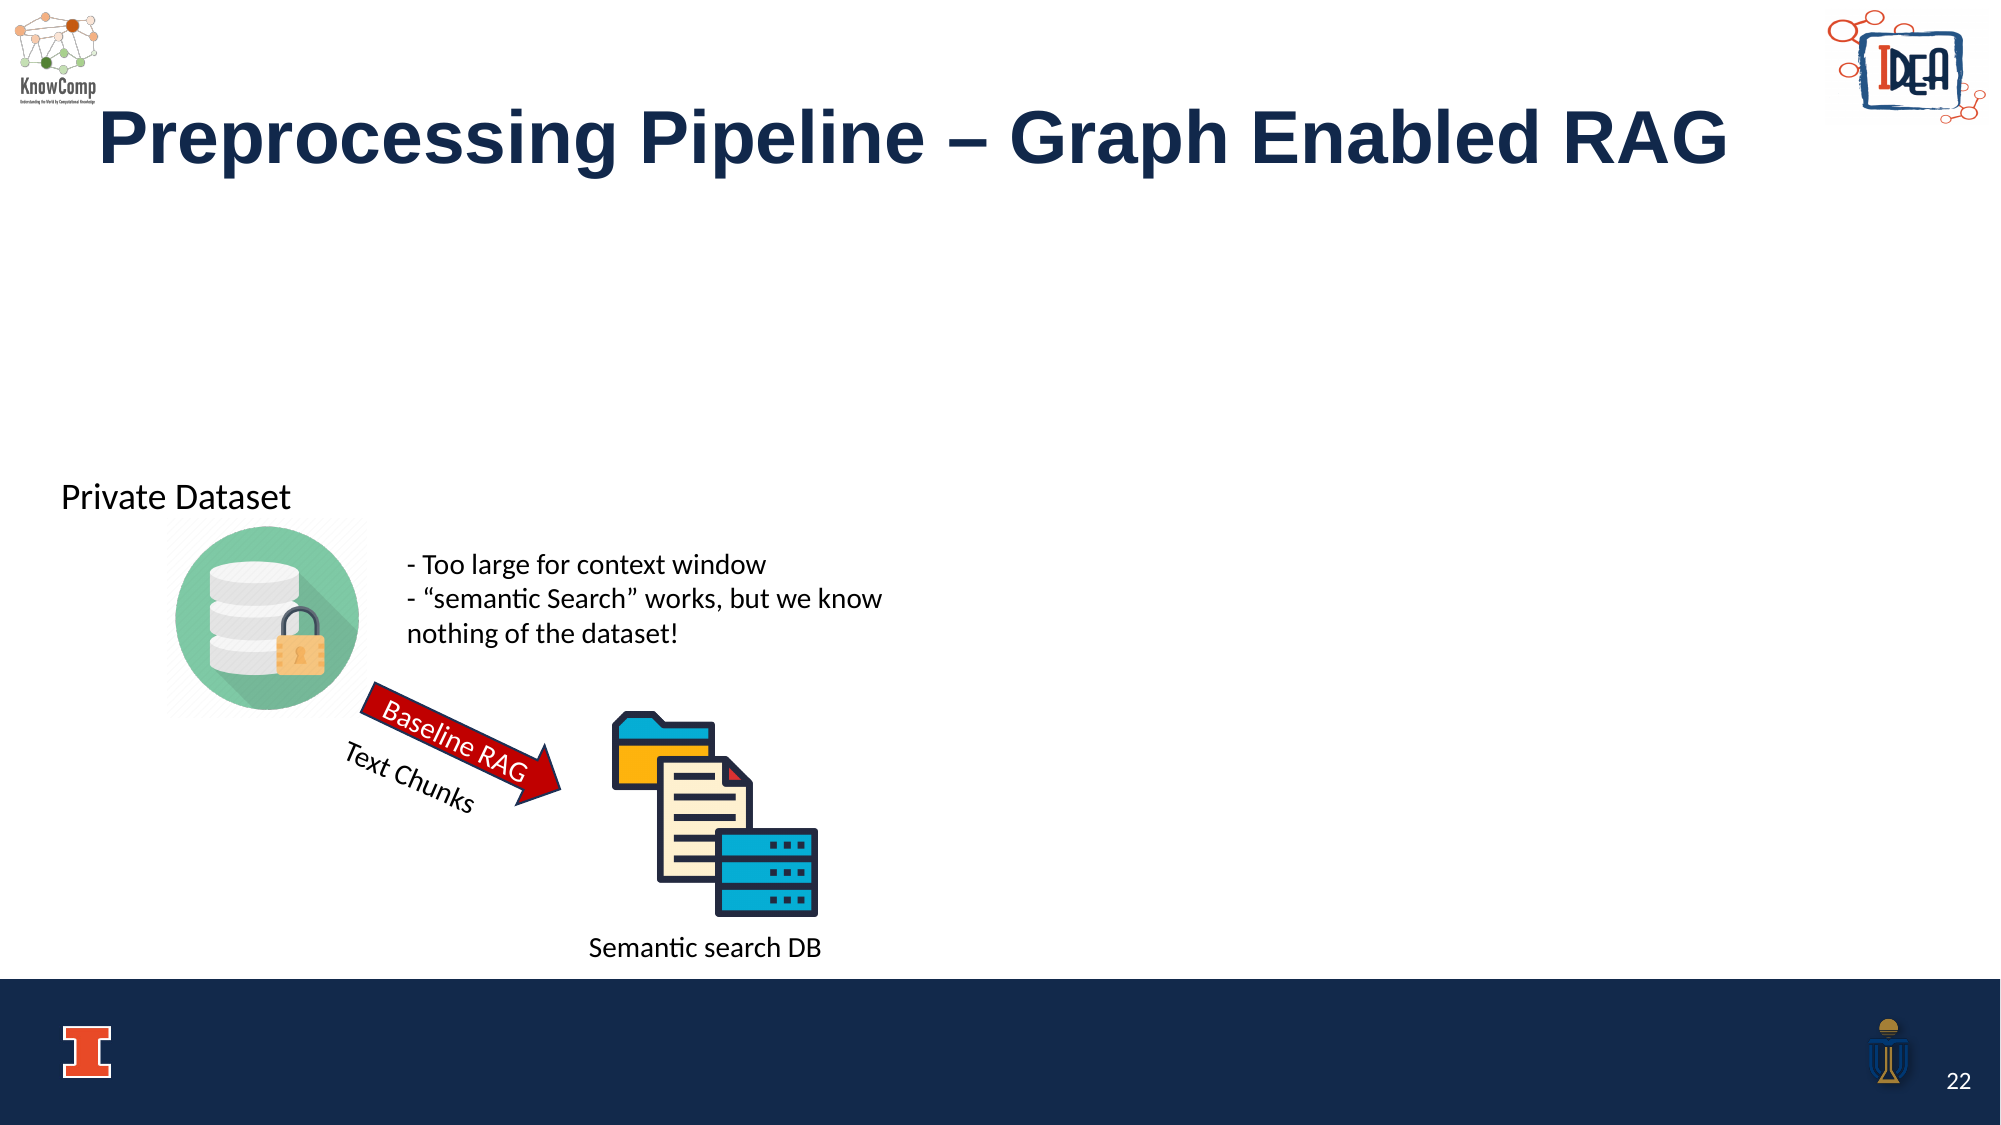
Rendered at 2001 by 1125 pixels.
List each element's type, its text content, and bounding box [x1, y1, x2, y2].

text_box - Too large for context window - “semantic Search” works, but we know nothing of the dataset! [392, 537, 899, 658]
text_box Baseline RAG [367, 681, 562, 801]
picture [0, 0, 2001, 1125]
title Preprocessing Pipeline – Graph Enabled RAG [83, 45, 1900, 233]
slide_number 22 [1649, 1050, 1987, 1110]
text_box Text Chunks [254, 718, 612, 892]
text_box Semantic search DB [574, 920, 1081, 971]
text_box Private Dataset [46, 464, 328, 524]
